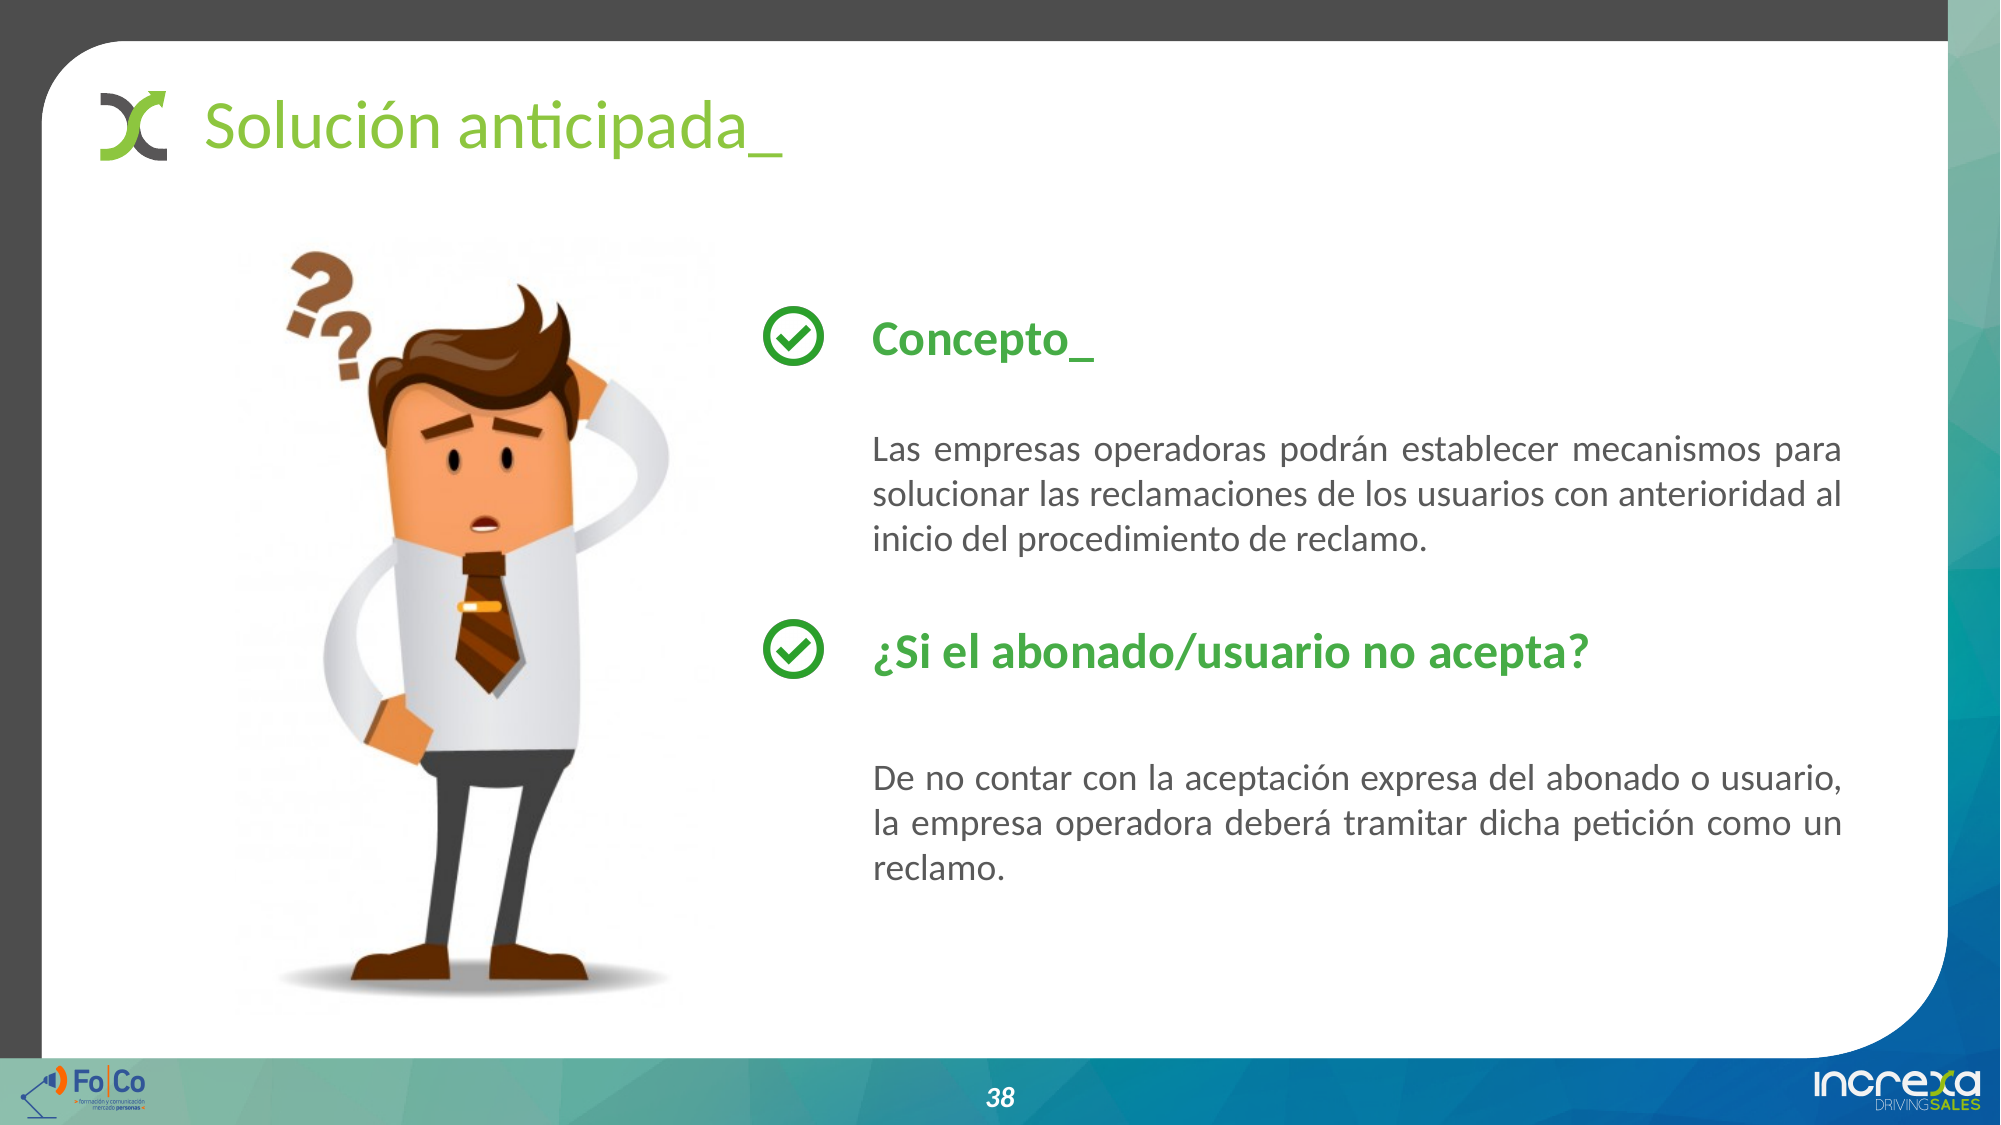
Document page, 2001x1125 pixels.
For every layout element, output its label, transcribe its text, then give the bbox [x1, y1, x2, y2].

text_box Concepto_ [857, 297, 1805, 373]
text_box Las empresas operadoras podrán establecer mecanismos para solucionar las reclamaciones de los usuarios con anterioridad al inicio del procedimiento de reclamo. [857, 416, 1859, 567]
text_box De no contar con la aceptación expresa del abonado o usuario, la empresa operadora deberá tramitar dicha petición como un reclamo. [858, 745, 1859, 896]
slide_number 38 [774, 1076, 1225, 1115]
text_box ¿Si el abonado/usuario no acepta? [857, 611, 1805, 686]
picture [0, 0, 2000, 1125]
title Solución anticipada_ [189, 81, 1863, 171]
